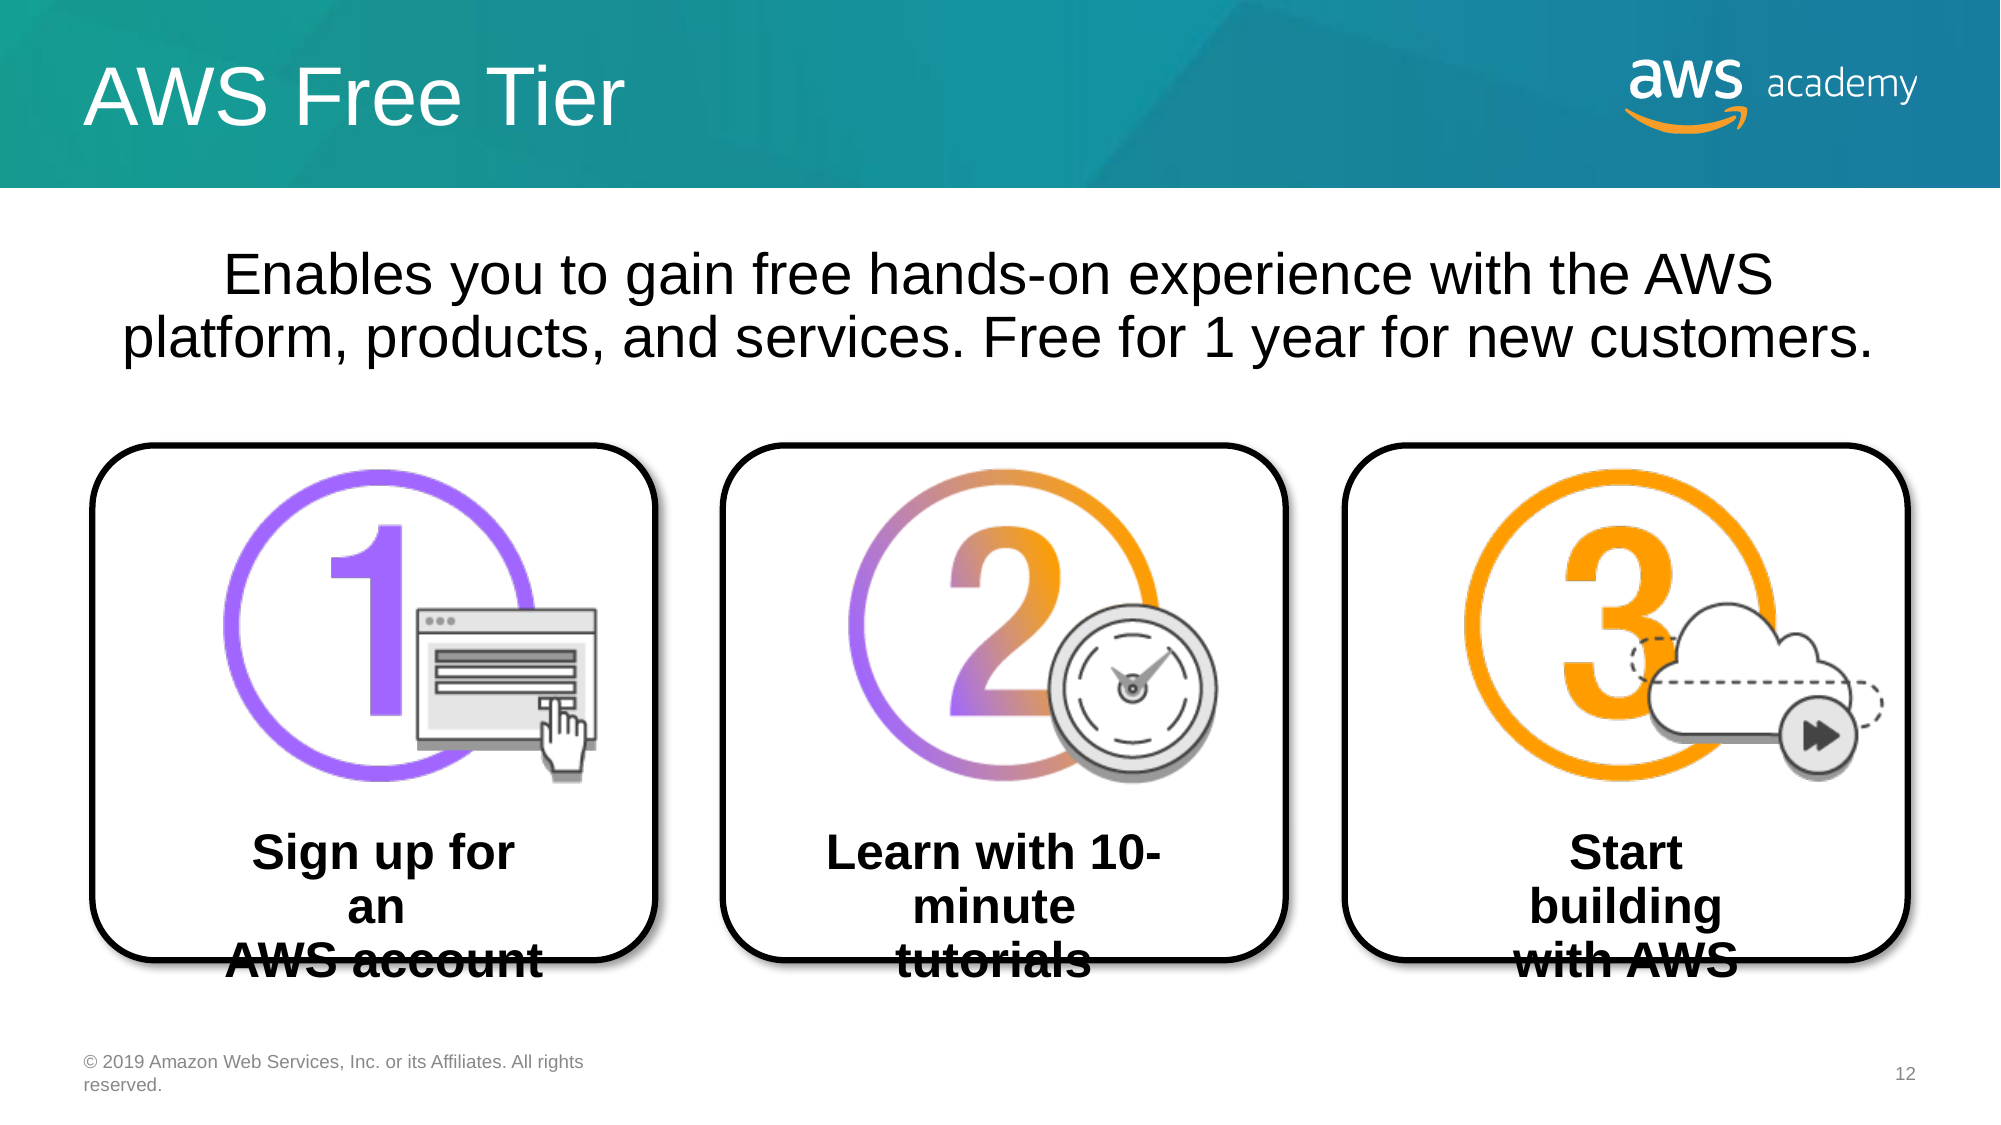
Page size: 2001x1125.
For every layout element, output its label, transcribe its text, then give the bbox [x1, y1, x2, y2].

footer © 2019 Amazon Web Services, Inc. or its Affiliates. All rights reserved. [68, 1042, 682, 1103]
title AWS Free Tier [68, 59, 1551, 138]
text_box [92, 445, 1908, 961]
text_box Enables you to gain free hands-on experience with the AWS platform, products, and services. Free for 1 year for new customers. [88, 220, 1912, 395]
slide_number ‹#› [1481, 1042, 1932, 1103]
picture [0, 0, 2000, 188]
